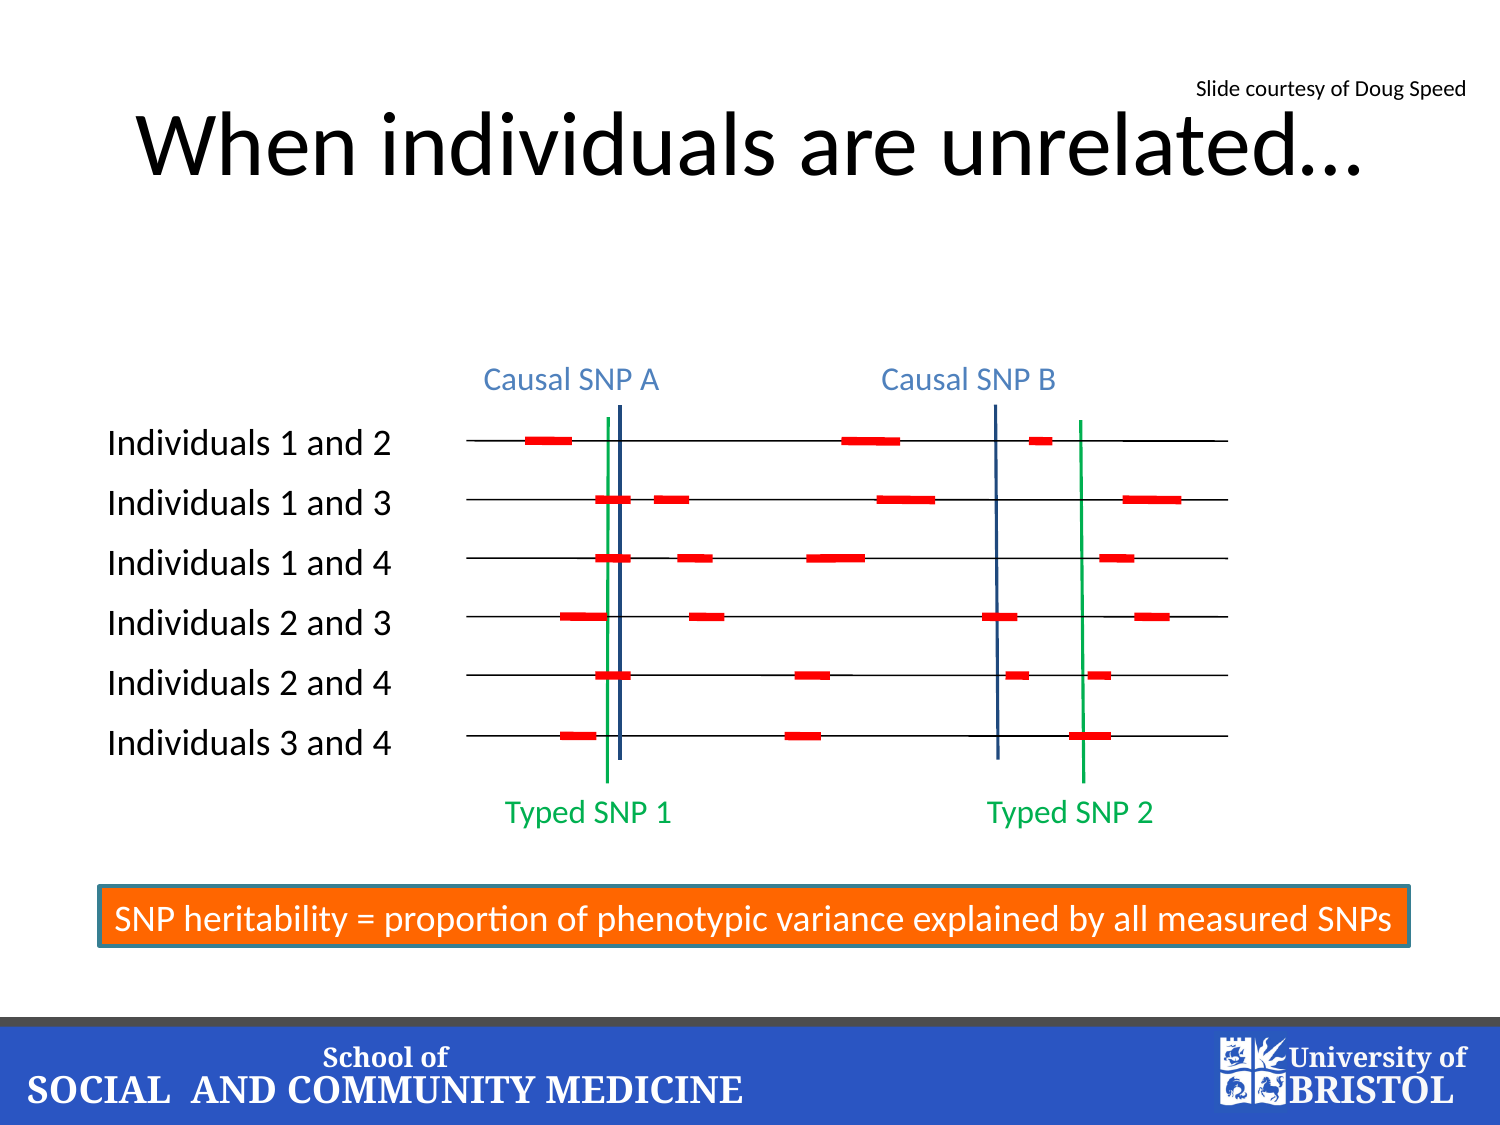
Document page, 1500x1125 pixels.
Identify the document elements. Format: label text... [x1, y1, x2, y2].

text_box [1080, 419, 1084, 439]
text_box Typed SNP 2 [972, 783, 1230, 838]
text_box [995, 405, 999, 439]
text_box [1080, 451, 1084, 498]
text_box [1080, 685, 1084, 733]
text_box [995, 626, 999, 673]
text_box Slide courtesy of Doug Speed [1181, 66, 1483, 109]
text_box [1080, 747, 1084, 784]
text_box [995, 685, 999, 734]
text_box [995, 568, 999, 614]
text_box SNP heritability = proportion of phenotypic variance explained by all measured SNPs [97, 884, 1411, 948]
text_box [995, 508, 999, 556]
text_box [1080, 568, 1084, 614]
picture [1214, 1031, 1288, 1113]
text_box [995, 746, 999, 760]
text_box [995, 451, 999, 498]
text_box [1080, 508, 1084, 556]
text_box Typed SNP 1 [490, 783, 725, 838]
text_box Causal SNP A [468, 349, 715, 405]
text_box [1080, 624, 1084, 673]
text_box Causal SNP B [866, 349, 1125, 405]
text_box Individuals 1 and 2 Individuals 1 and 3 Individuals 1 and 4 Individuals 2 and 3 Individuals 2 and 4 Individuals 3 and 4 [92, 411, 436, 808]
title When individuals are unrelated… [75, 45, 1425, 233]
